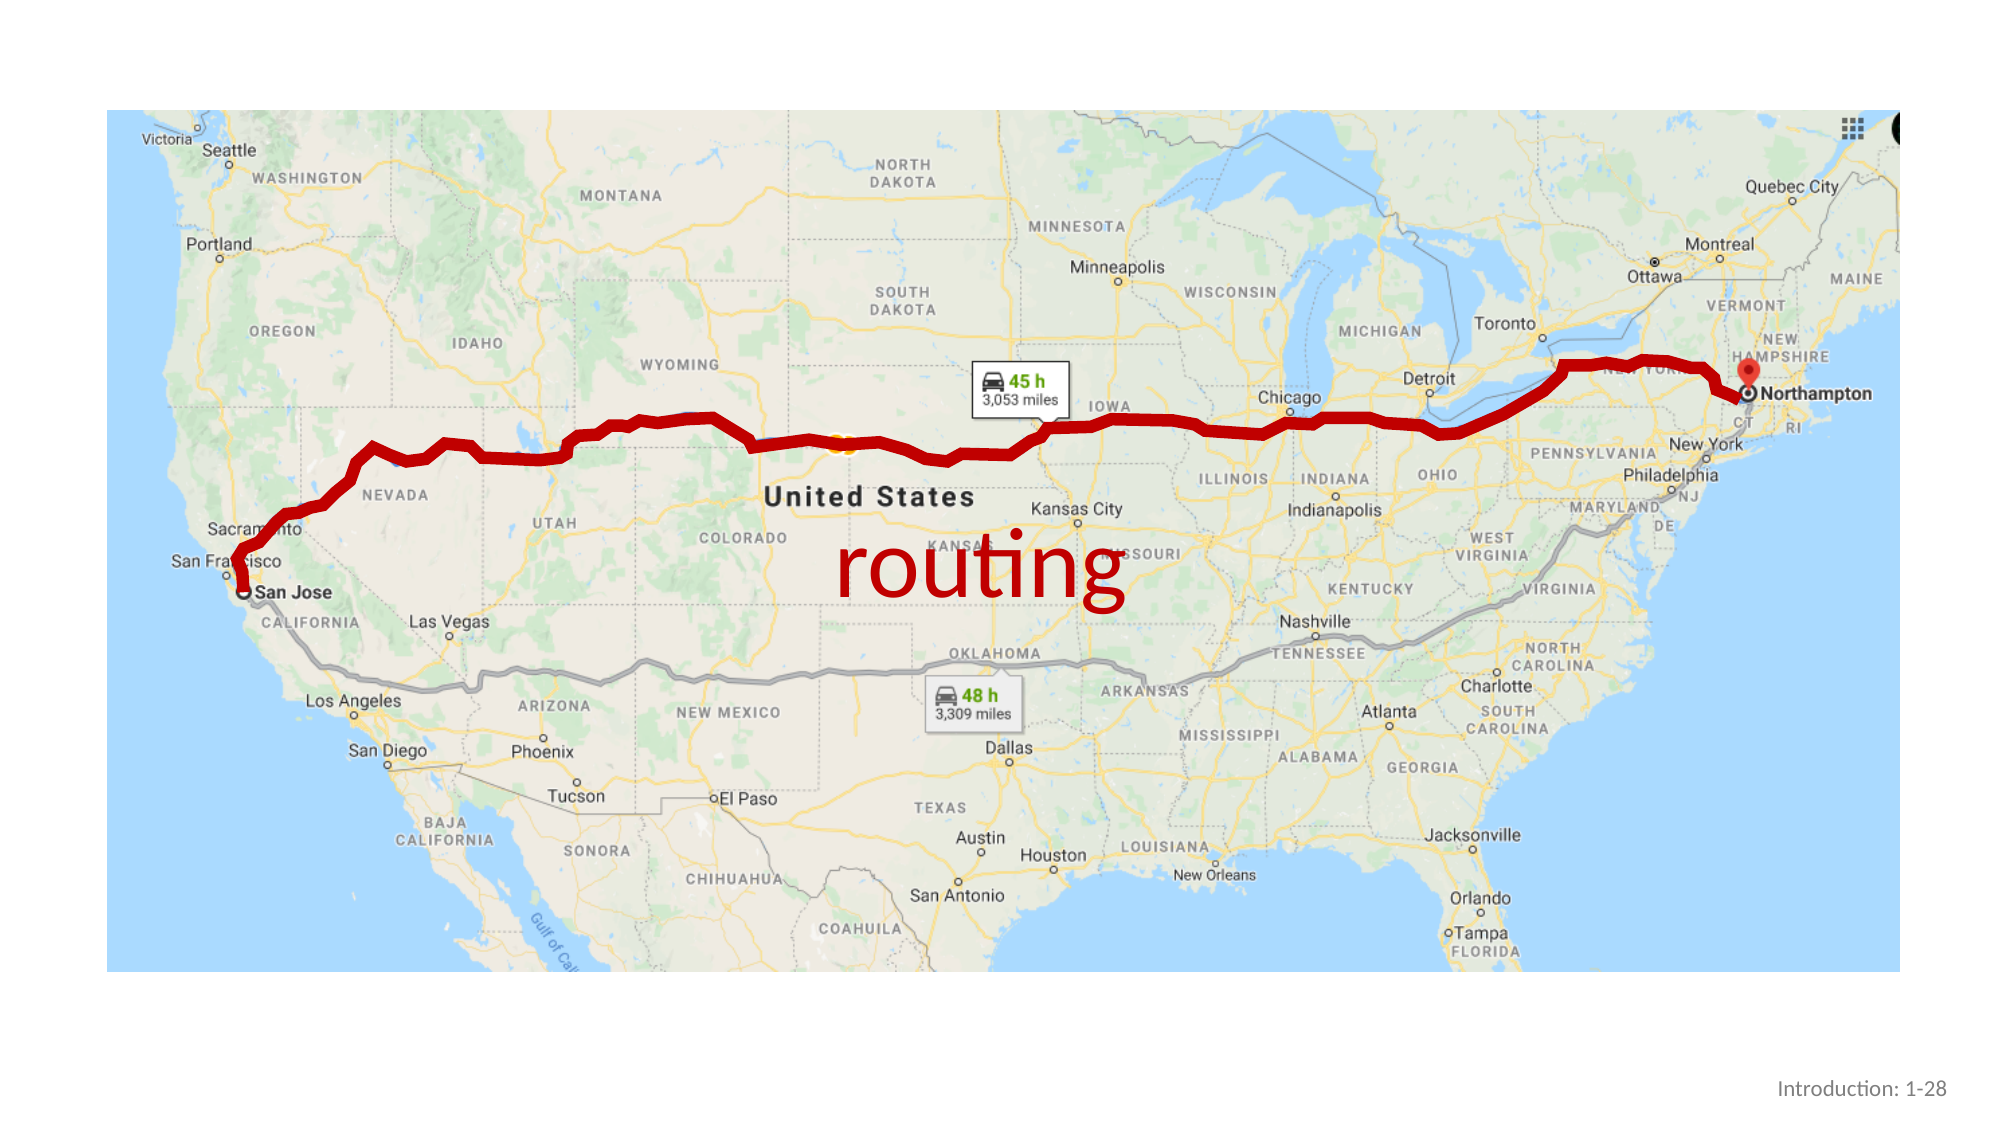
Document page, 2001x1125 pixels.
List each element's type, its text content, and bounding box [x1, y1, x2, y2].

picture [107, 109, 1900, 972]
slide_number Introduction: 1-28 [1512, 1056, 1963, 1117]
